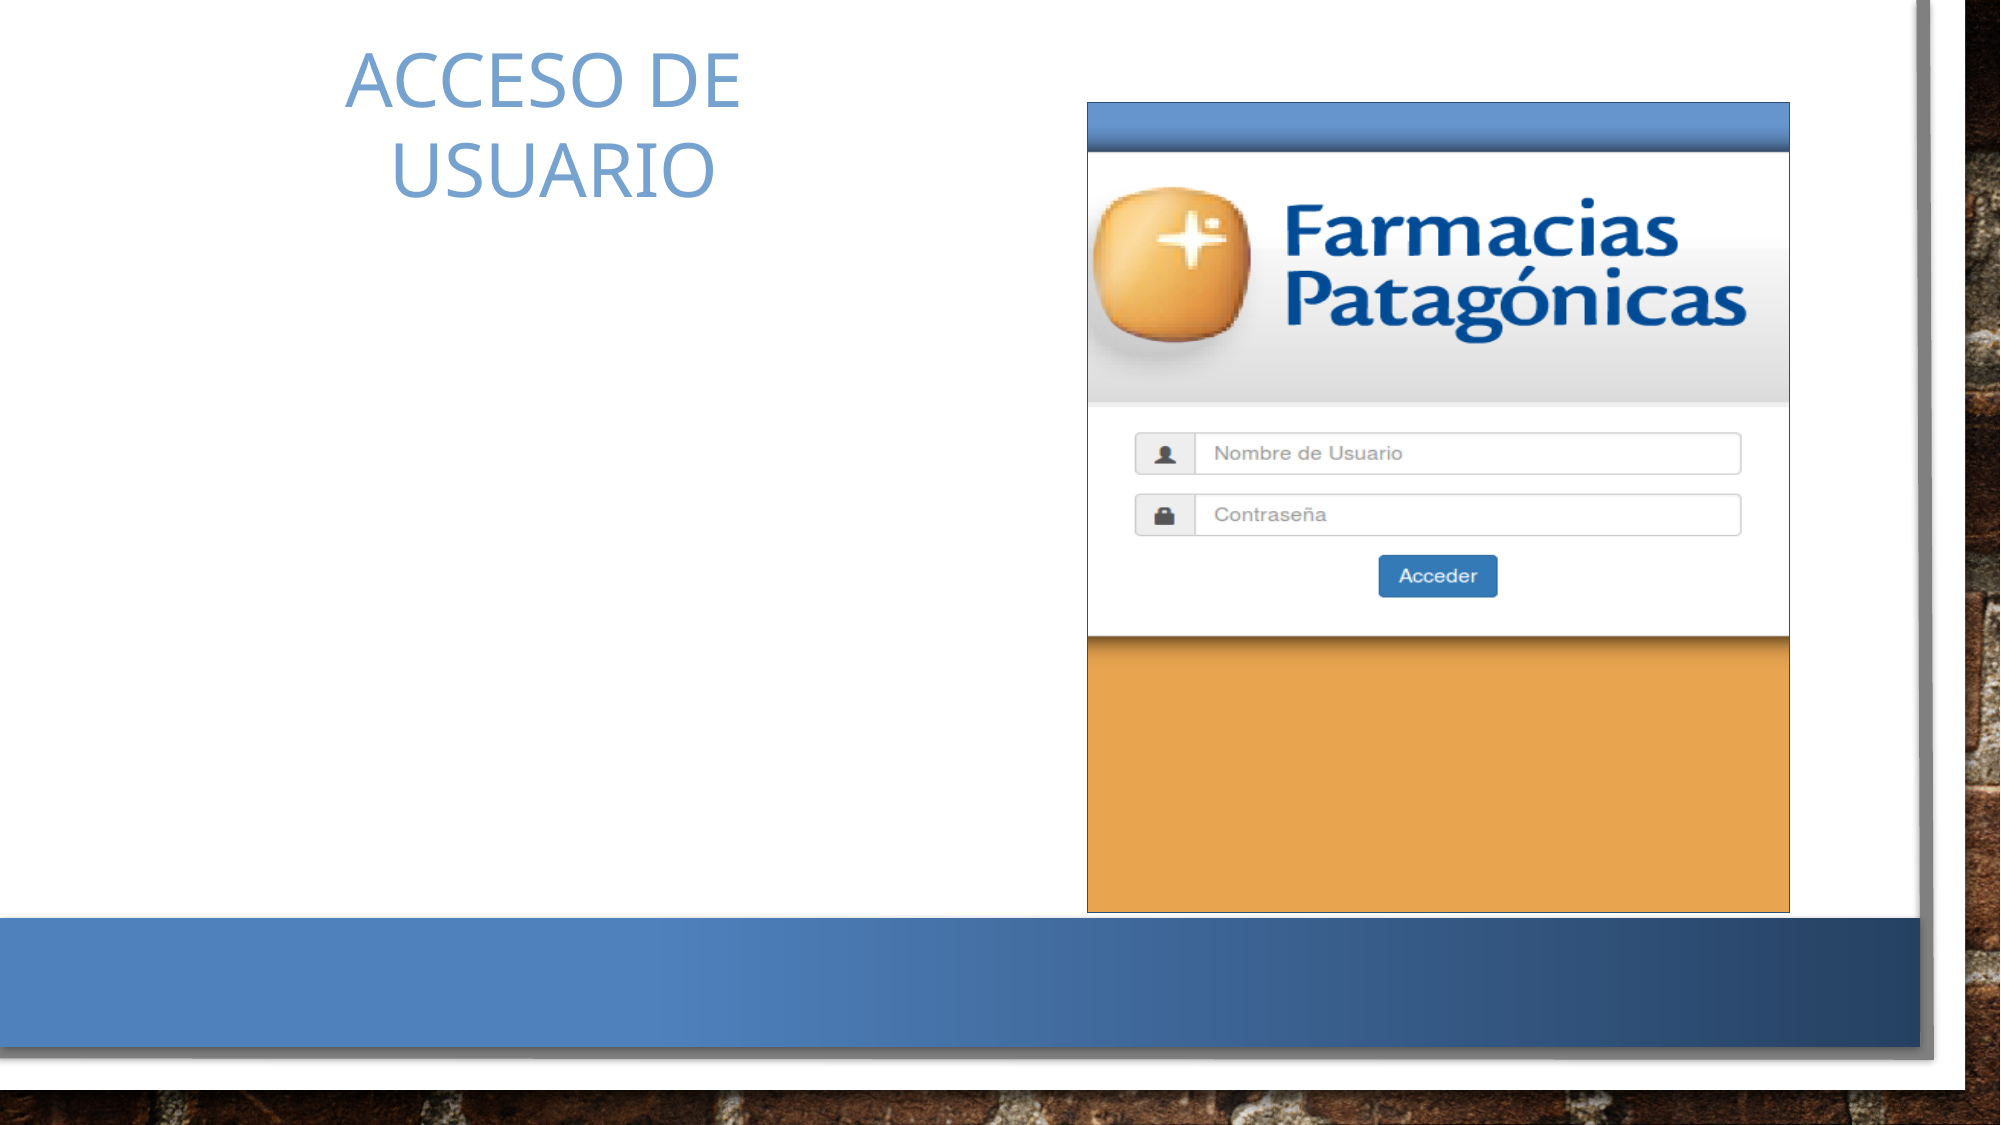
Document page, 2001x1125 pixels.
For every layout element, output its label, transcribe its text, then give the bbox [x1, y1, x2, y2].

text_box Acceso de usuario [188, 102, 920, 221]
picture [1087, 101, 1790, 914]
picture [0, 0, 2001, 1125]
